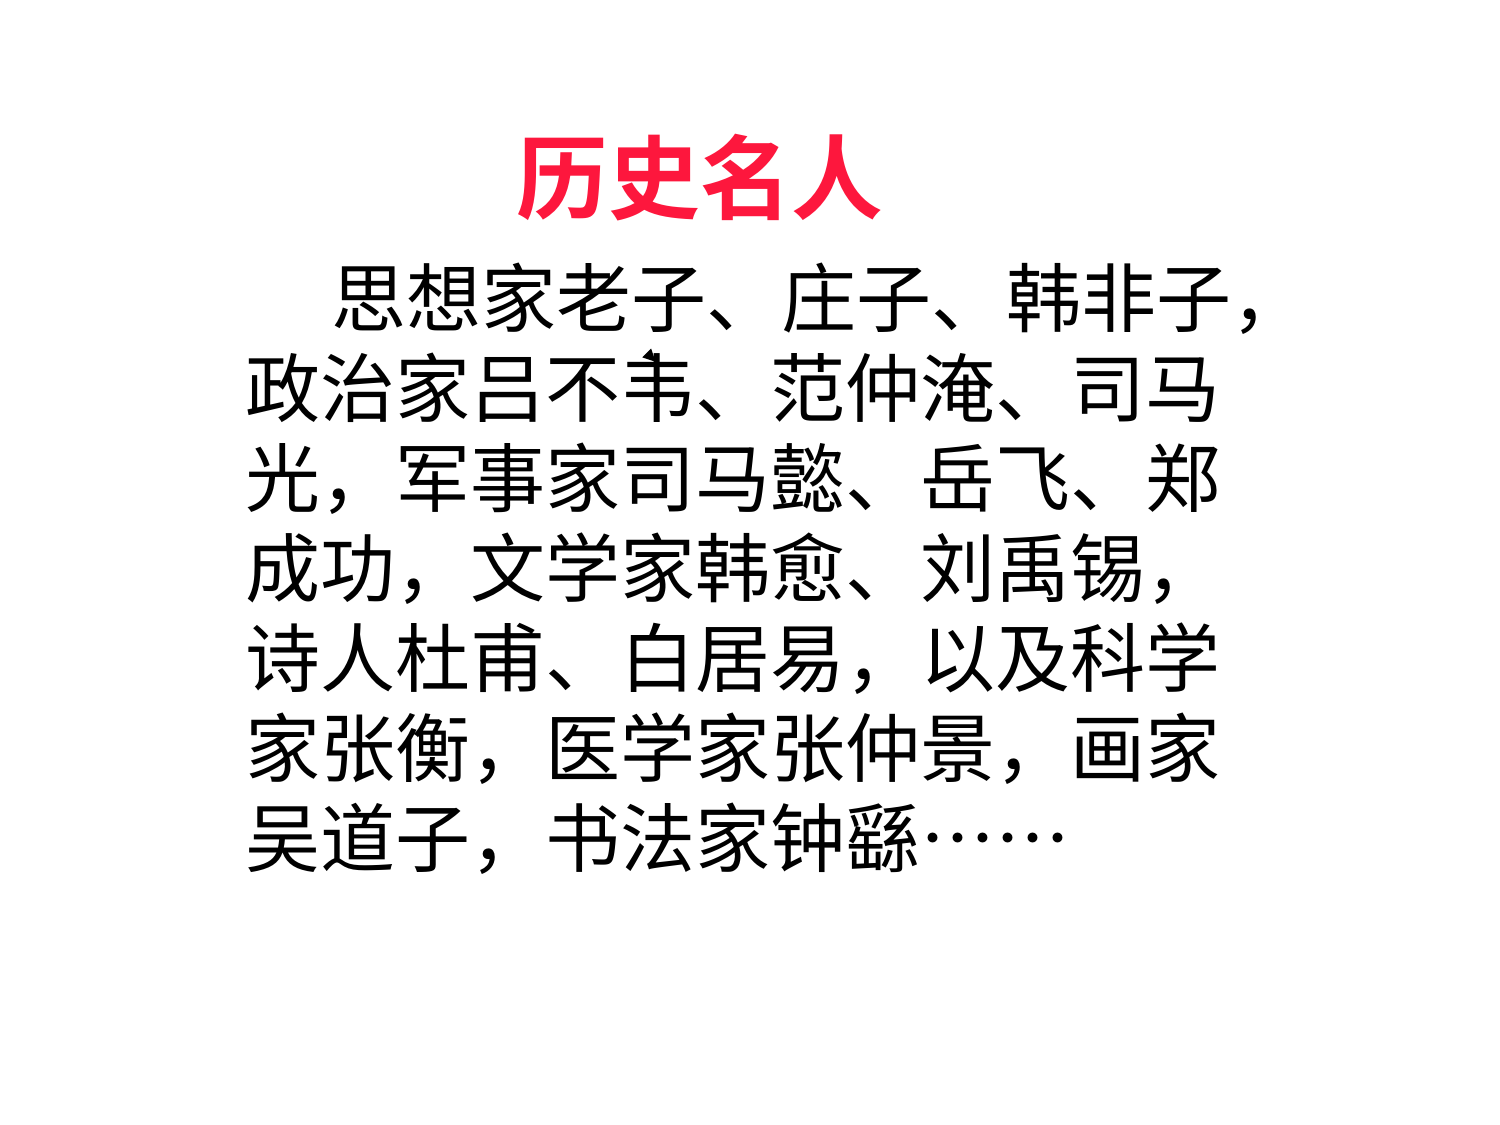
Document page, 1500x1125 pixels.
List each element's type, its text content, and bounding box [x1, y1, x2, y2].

text_box [642, 348, 656, 362]
text_box 思想家老子、庄子、韩非子，政治家吕不韦、范仲淹、司马光，军事家司马懿、岳飞、郑成功，文学家韩愈、刘禹锡，诗人杜甫、白居易，以及科学家张衡，医学家张仲景，画家吴道子，书法家钟繇…… [230, 243, 1282, 889]
text_box 历史名人 [502, 113, 963, 239]
